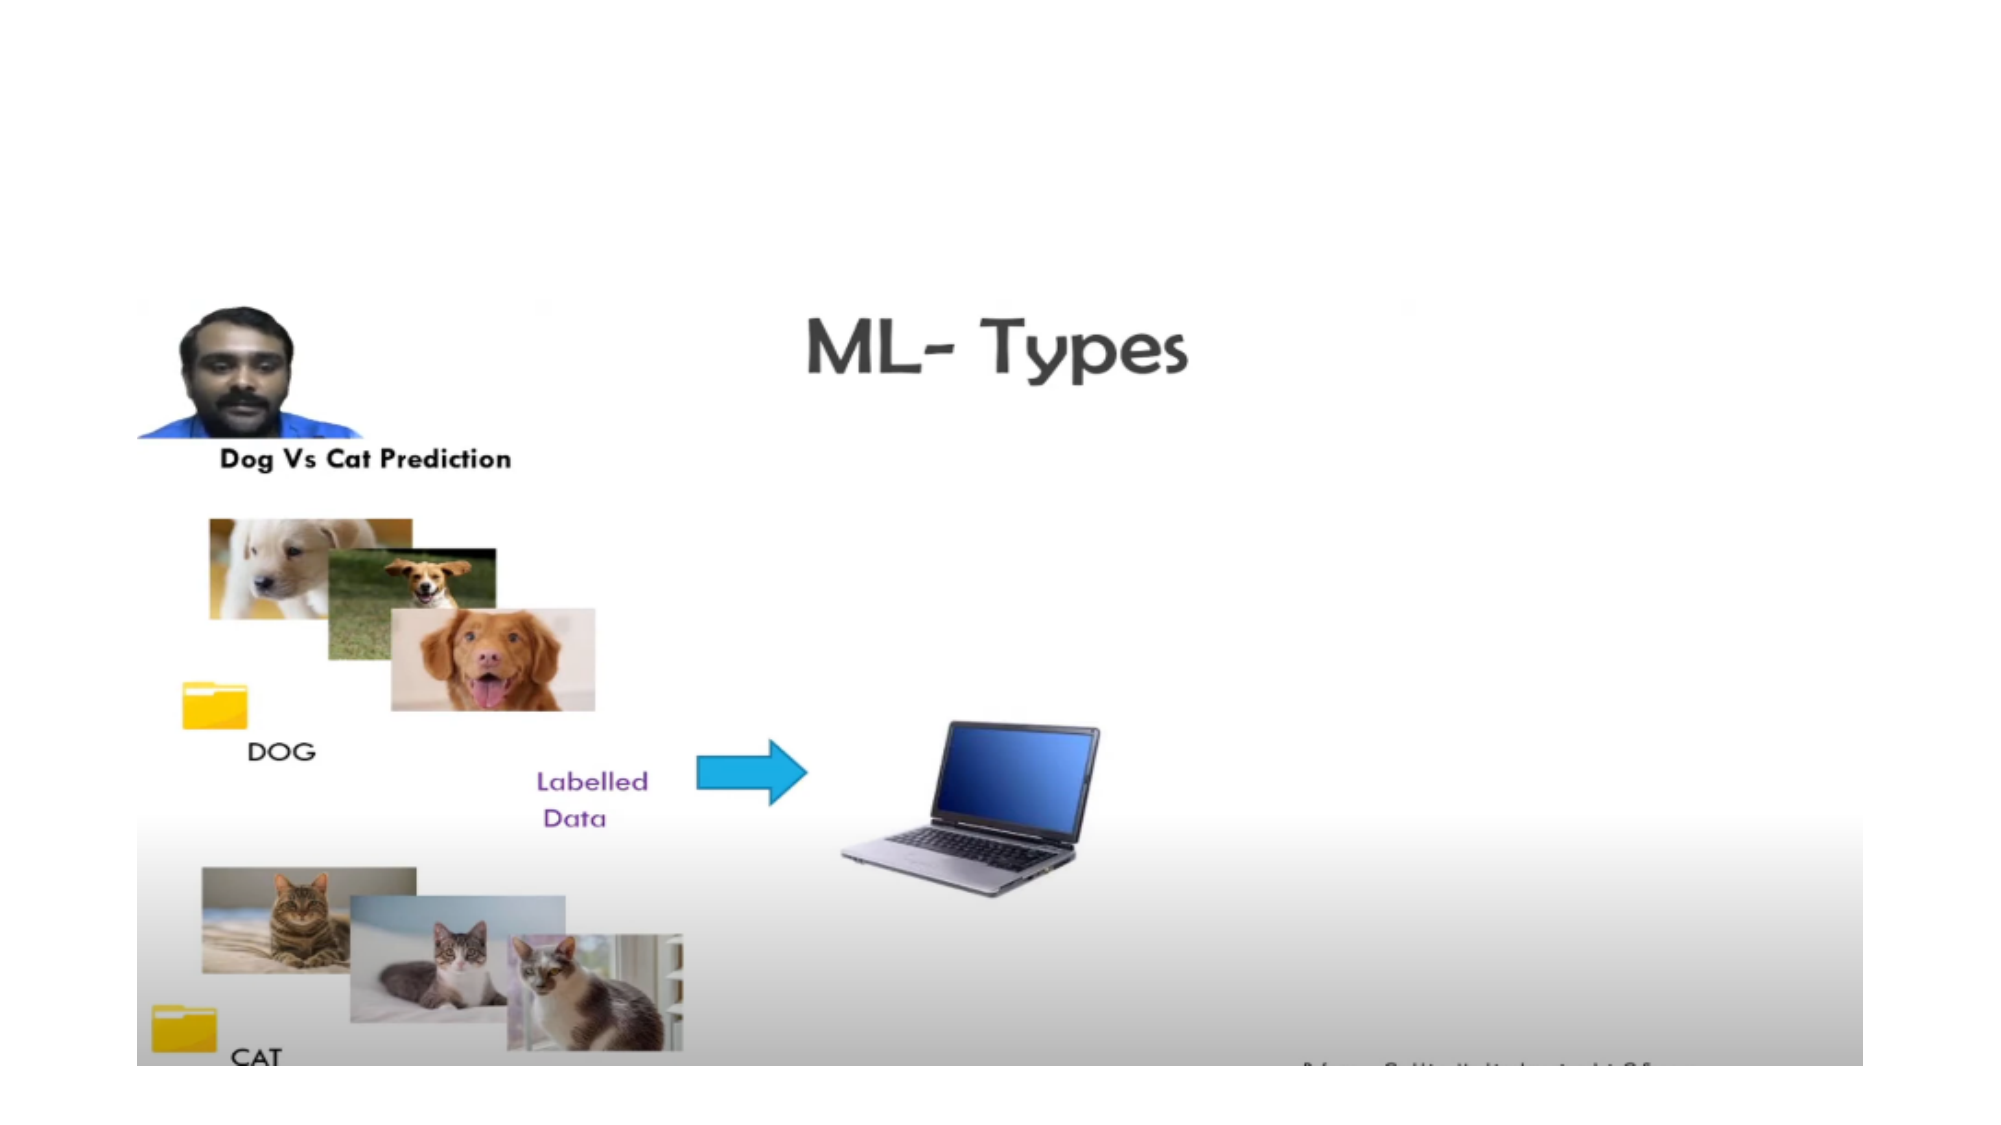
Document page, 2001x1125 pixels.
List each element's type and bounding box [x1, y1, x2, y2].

list [137, 299, 1863, 1066]
